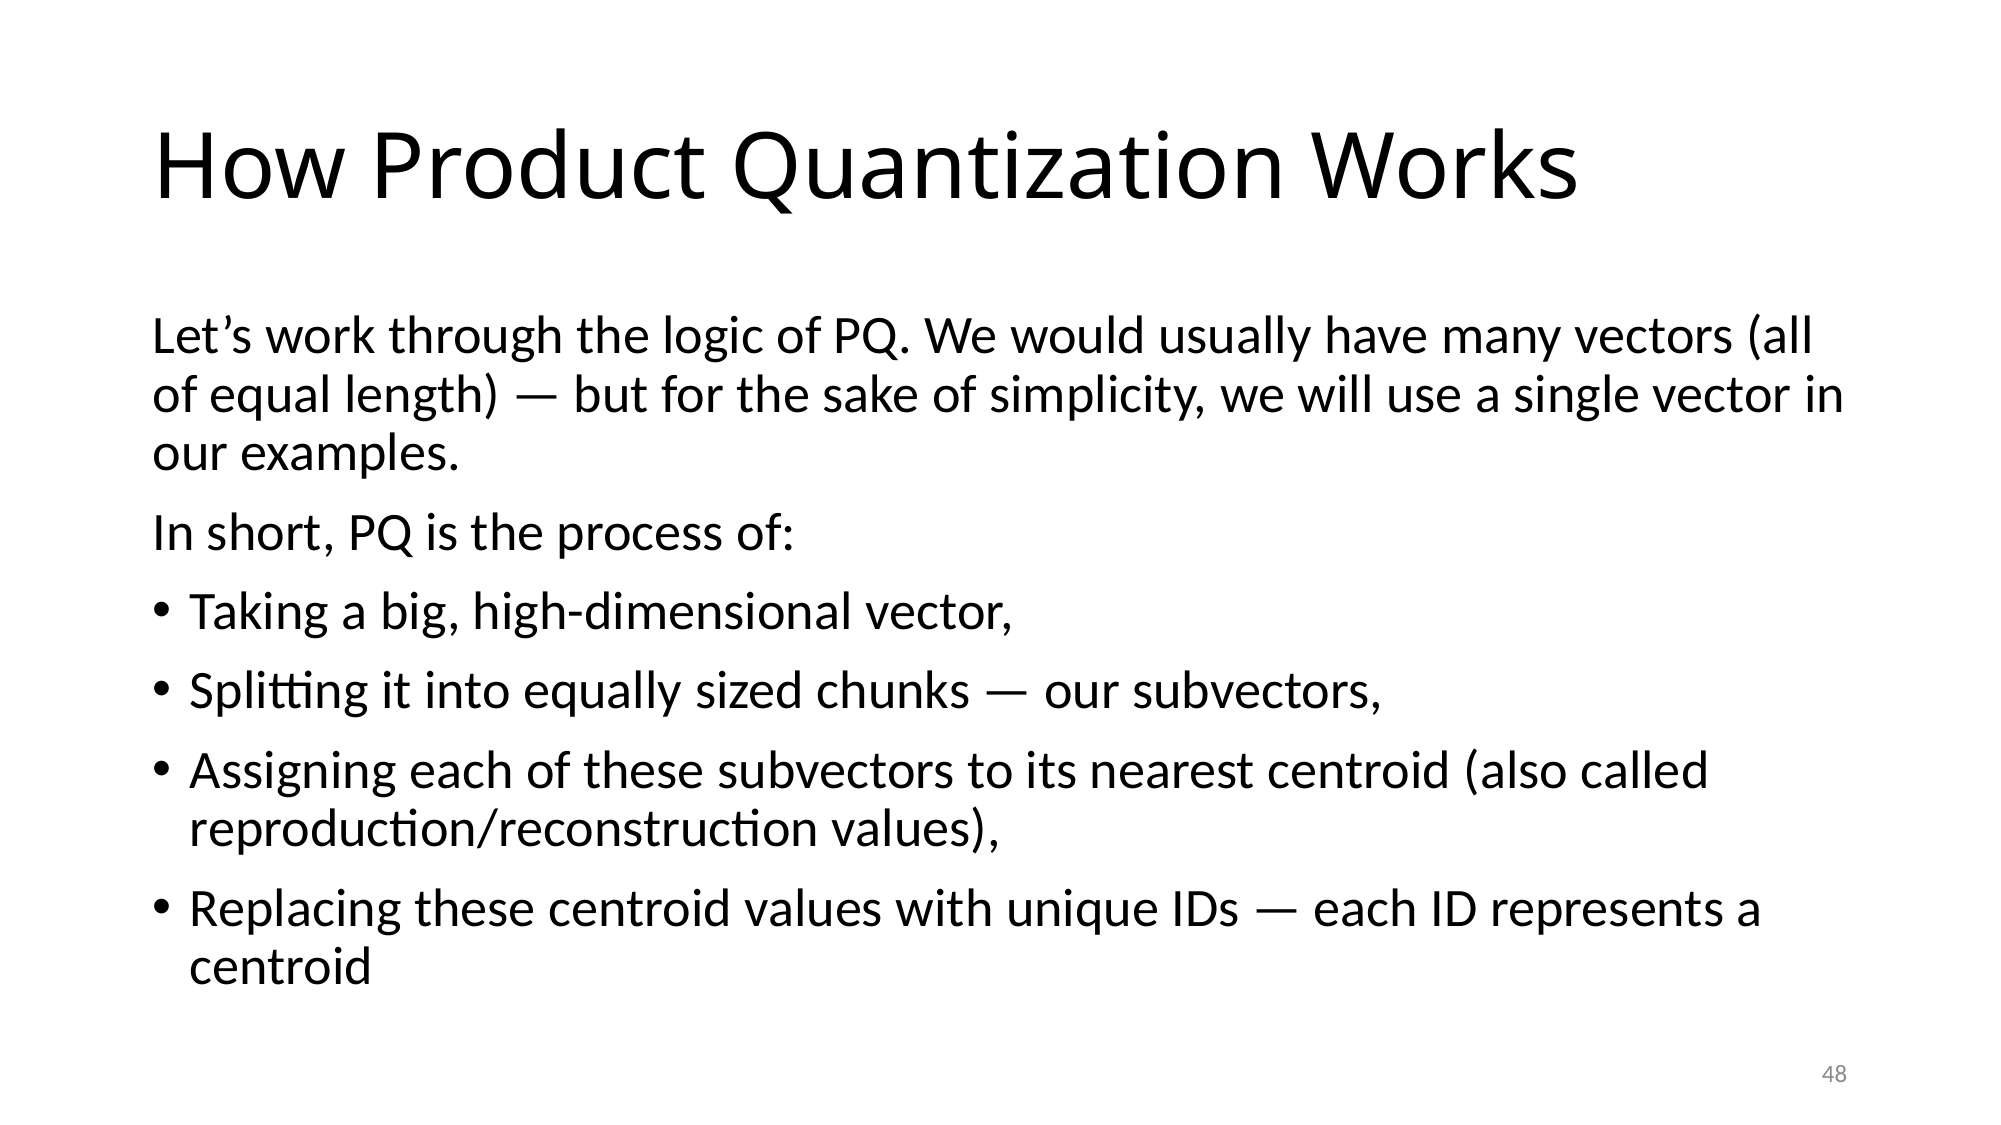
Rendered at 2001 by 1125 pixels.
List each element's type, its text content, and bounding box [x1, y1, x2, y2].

list Let’s work through the logic of PQ. We would usually have many vectors (all of equal length) — but for the sake of simplicity, we will use a single vector in our examples. In short, PQ is the process of: Taking a big, high-dimensional vector, Splitting it into equally sized chunks — our subvectors, Assigning each of these subvectors to its nearest centroid (also called reproduction/reconstruction values), Replacing these centroid values with unique IDs — each ID represents a centroid [137, 299, 1863, 1014]
slide_number 48 [1412, 1042, 1863, 1103]
title How Product Quantization Works [137, 59, 1863, 278]
